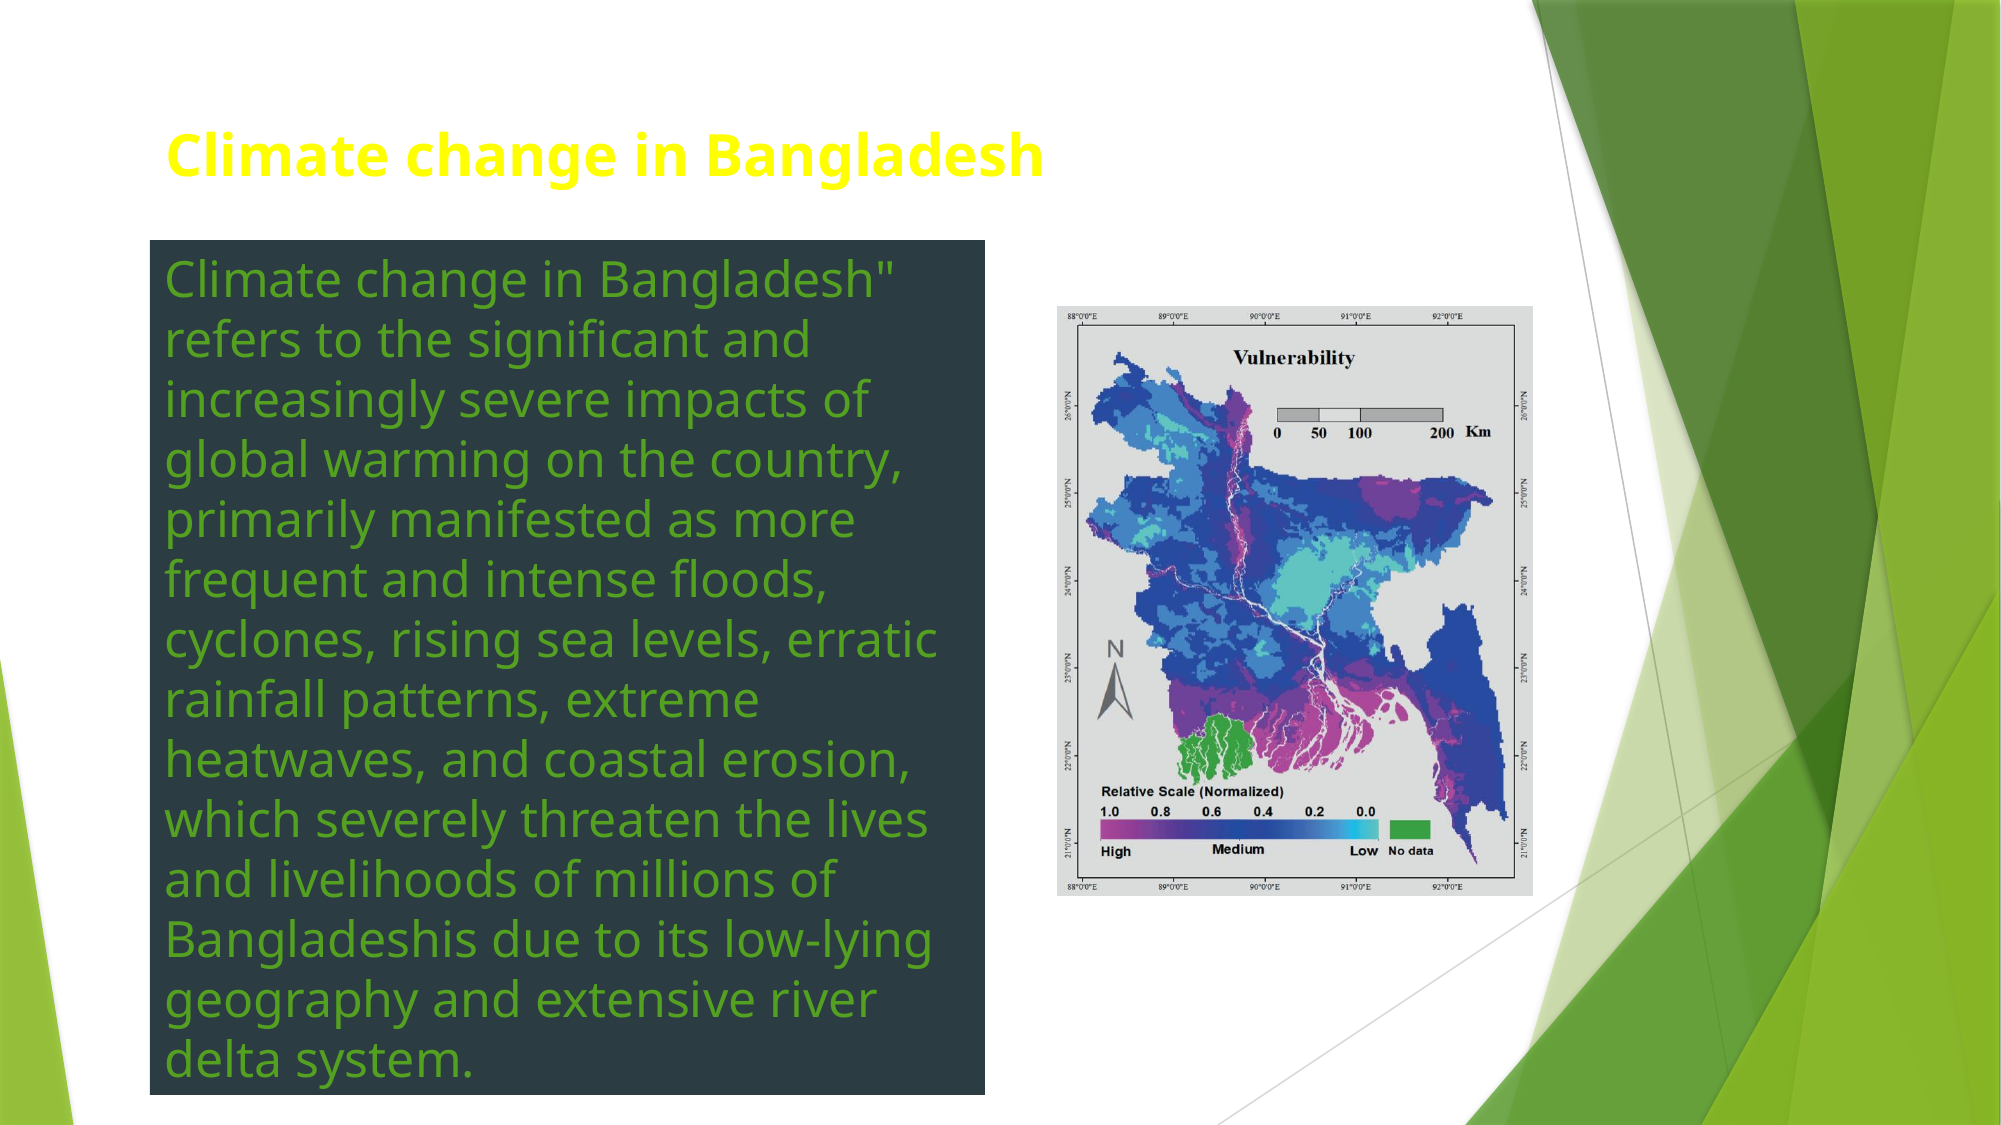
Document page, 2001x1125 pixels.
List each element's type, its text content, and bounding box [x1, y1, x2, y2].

text_box Climate change in Bangladesh" refers to the significant and increasingly severe impacts of global warming on the country, primarily manifested as more frequent and intense floods, cyclones, rising sea levels, erratic rainfall patterns, extreme heatwaves, and coastal erosion, which severely threaten the lives and livelihoods of millions of Bangladeshis due to its low-lying geography and extensive river delta system. [149, 240, 985, 1095]
picture [1057, 305, 1534, 897]
title Climate change in Bangladesh [149, 106, 1652, 307]
